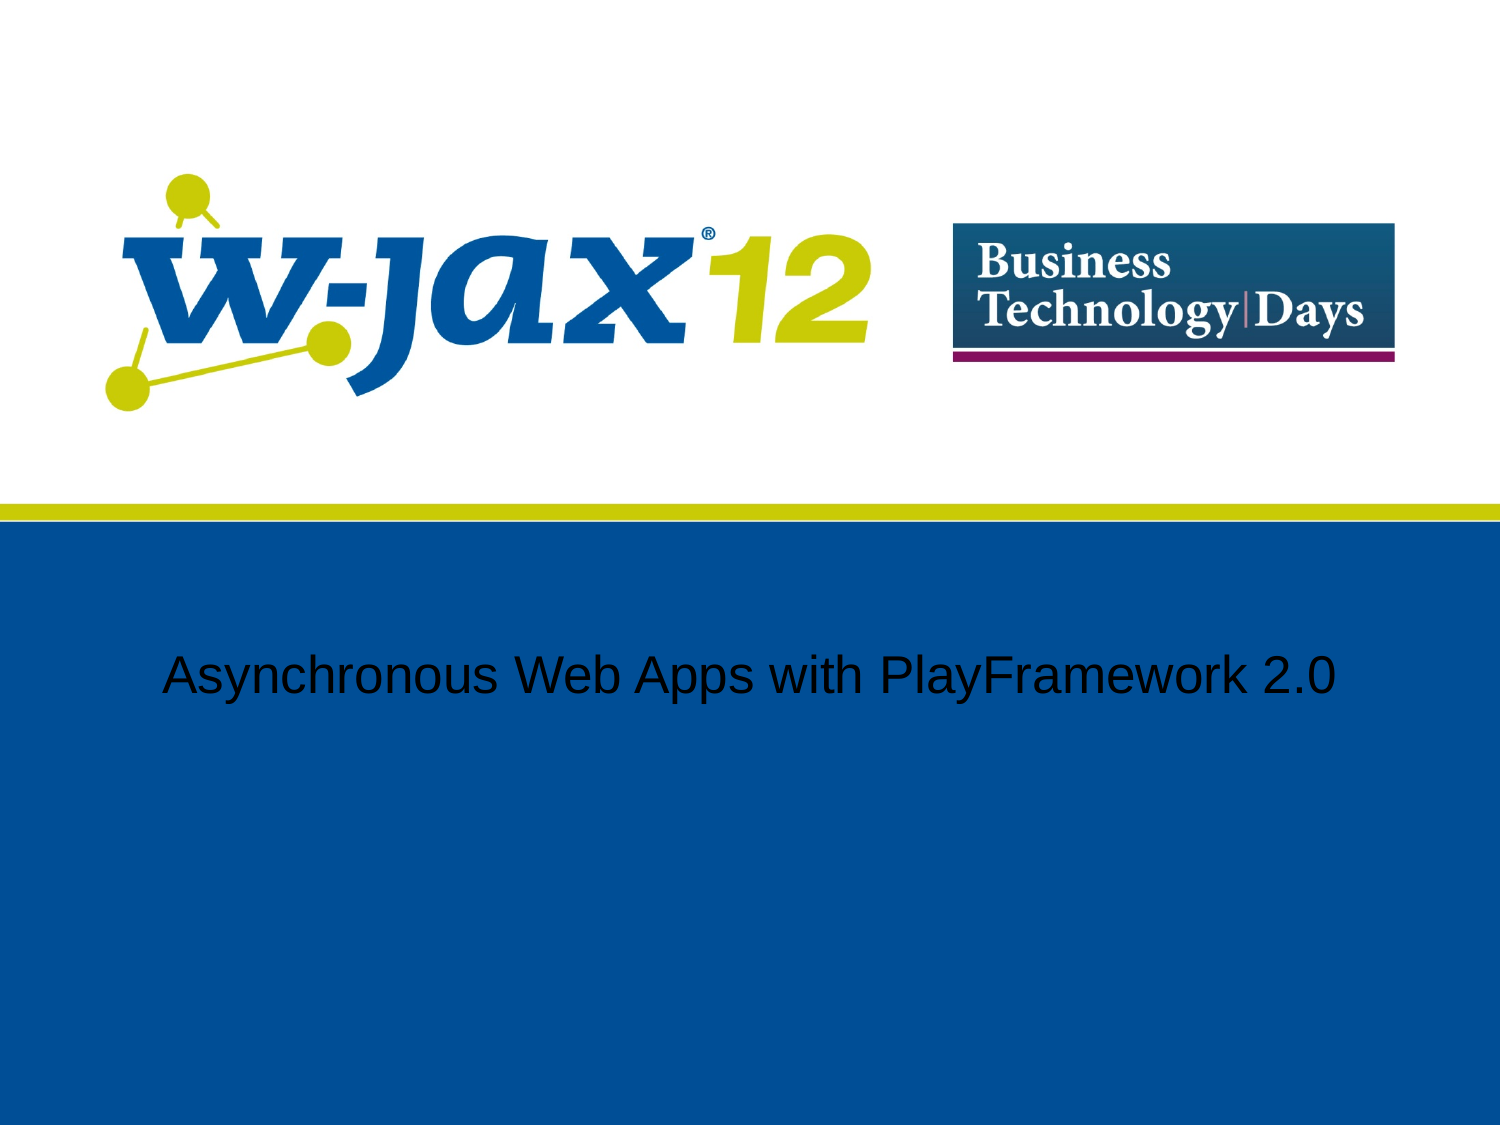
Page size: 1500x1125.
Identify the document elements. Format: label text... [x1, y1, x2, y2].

title Asynchronous Web Apps with PlayFramework 2.0 [112, 612, 1388, 738]
picture [0, 0, 1500, 1125]
